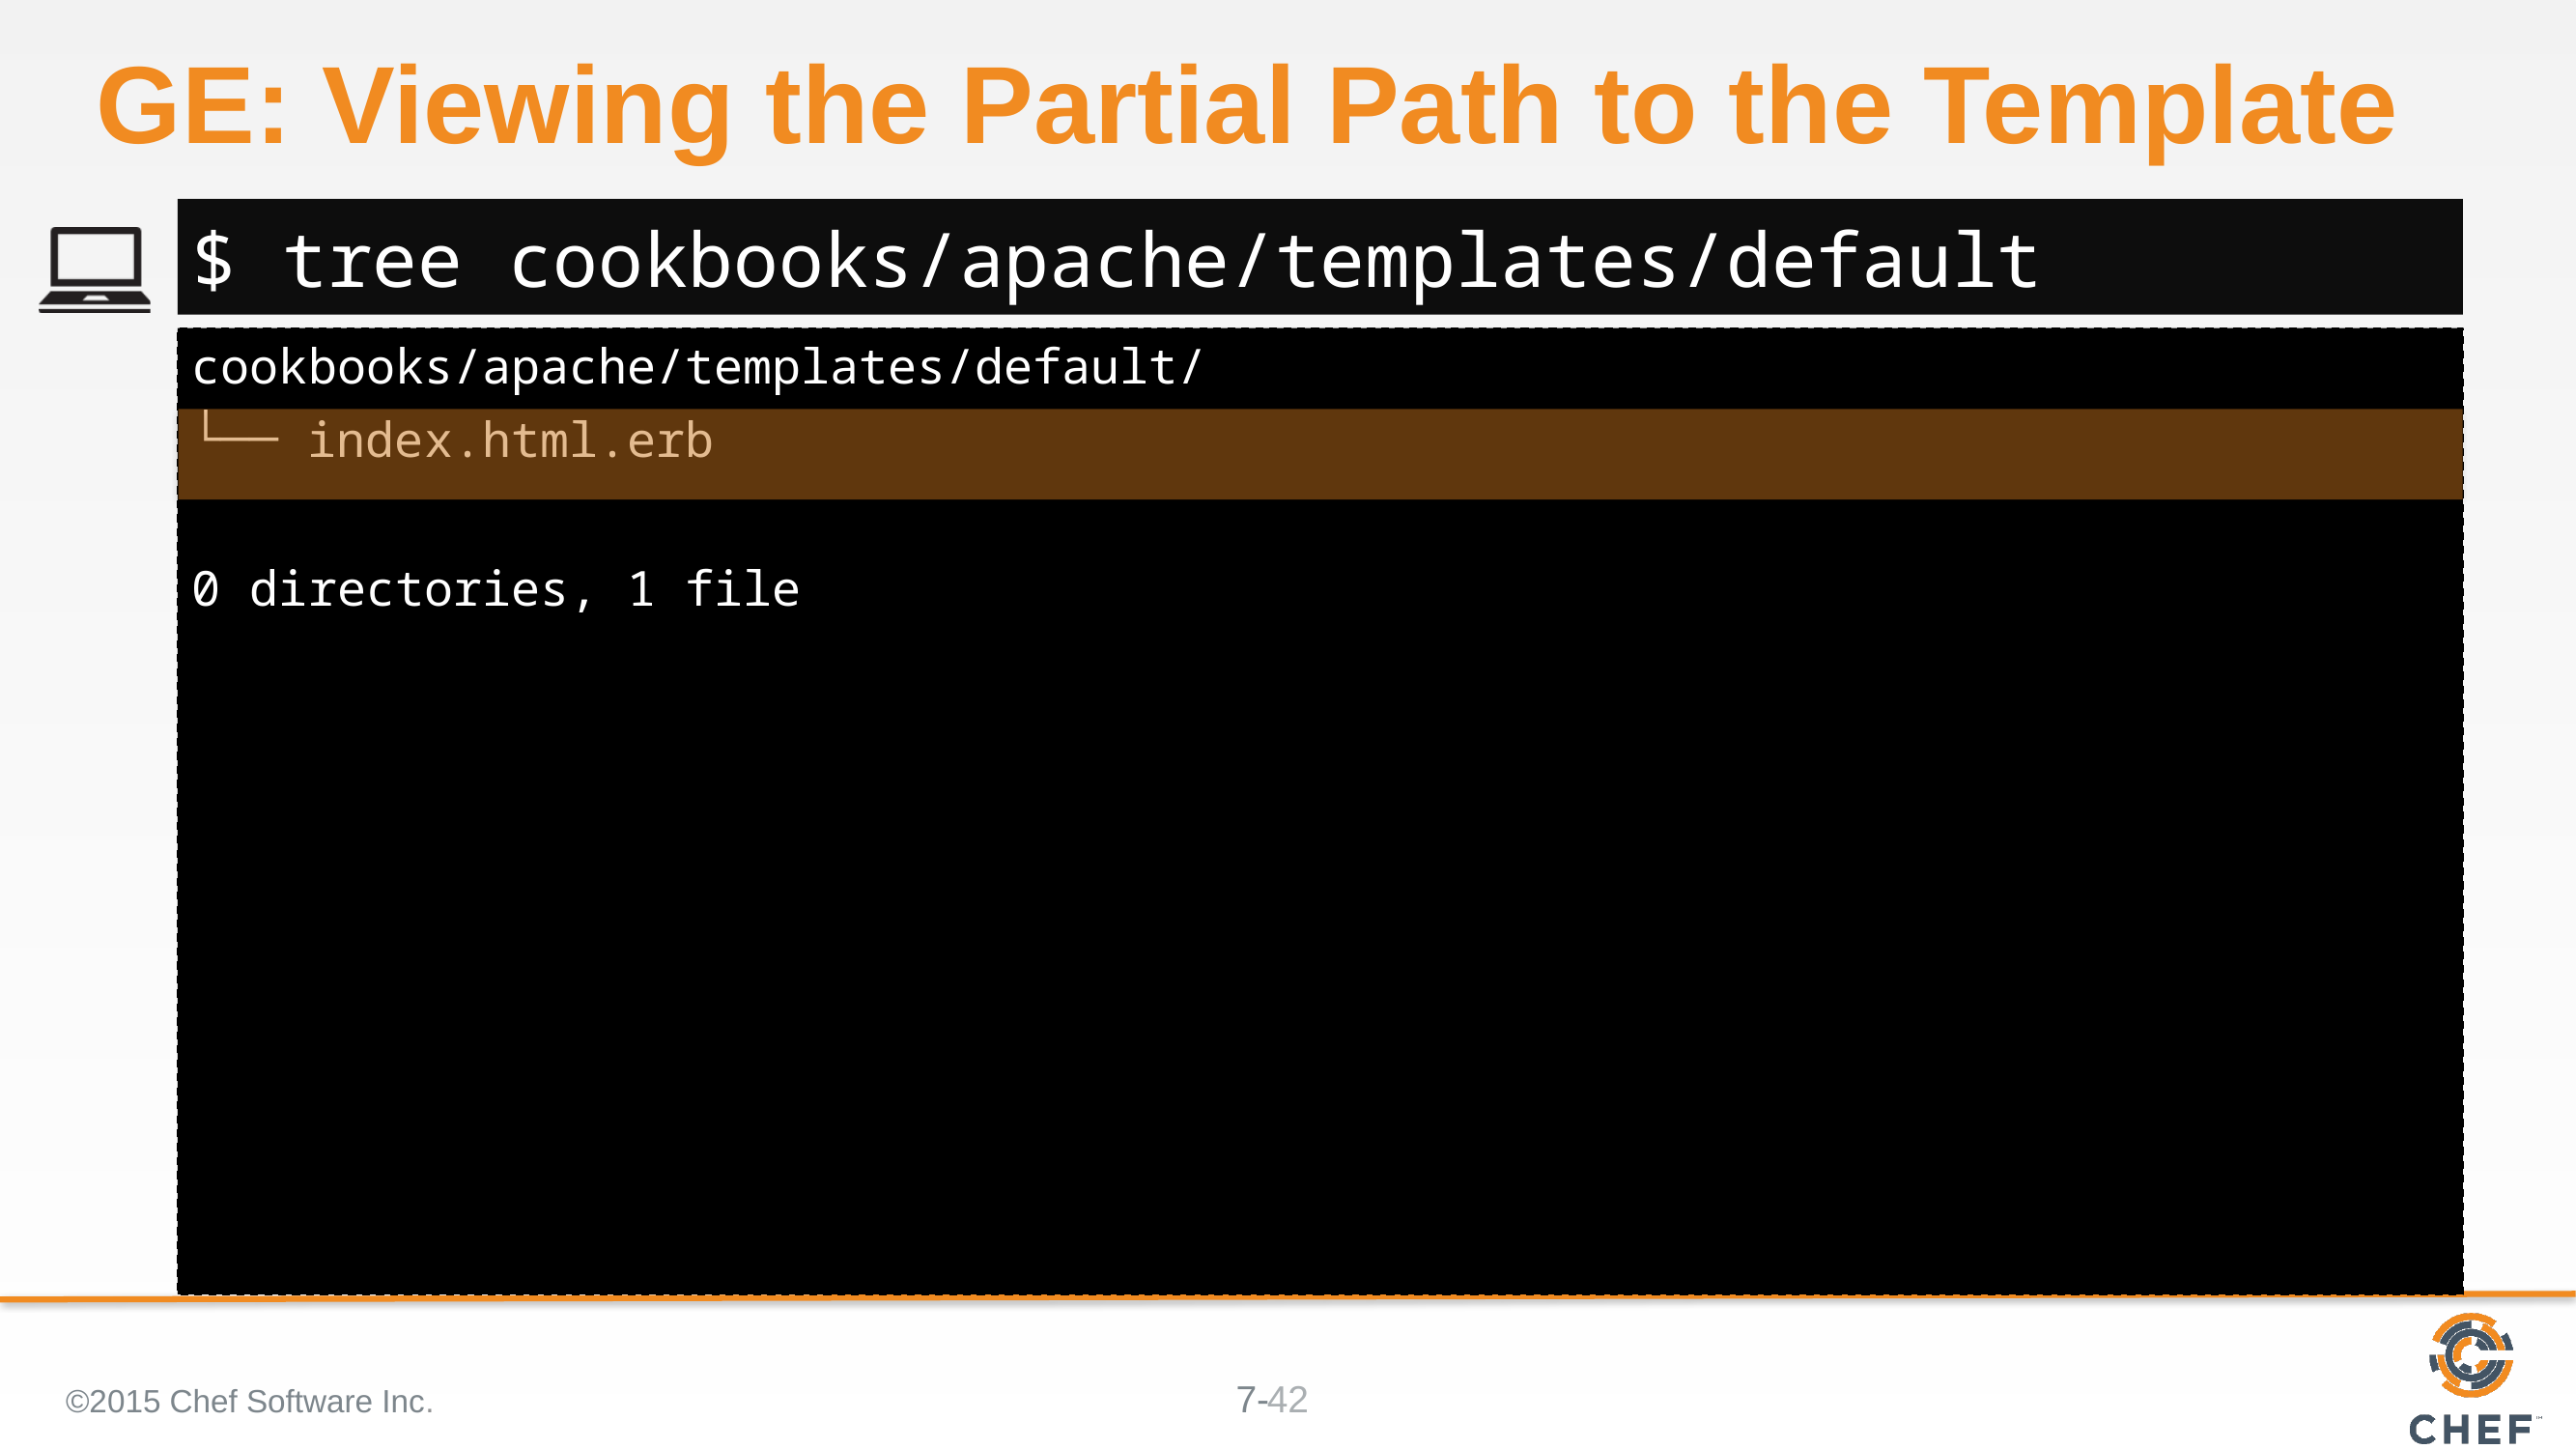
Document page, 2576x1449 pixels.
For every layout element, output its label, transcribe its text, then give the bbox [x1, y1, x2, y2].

slide_number 42 [998, 1359, 1578, 1437]
title GE: Viewing the Partial Path to the Template [96, 48, 2463, 180]
list cookbooks/apache/templates/default/ └── index.html.erb 0 directories, 1 file [177, 509, 2464, 1295]
footer ©2015 Chef Software Inc. [51, 1359, 952, 1440]
text_box [178, 409, 2463, 500]
list cookbooks/apache/templates/default/ └── index.html.erb 0 directories, 1 file [177, 327, 2464, 410]
picture [2399, 1297, 2550, 1449]
list $ tree cookbooks/apache/templates/default [177, 198, 2463, 315]
